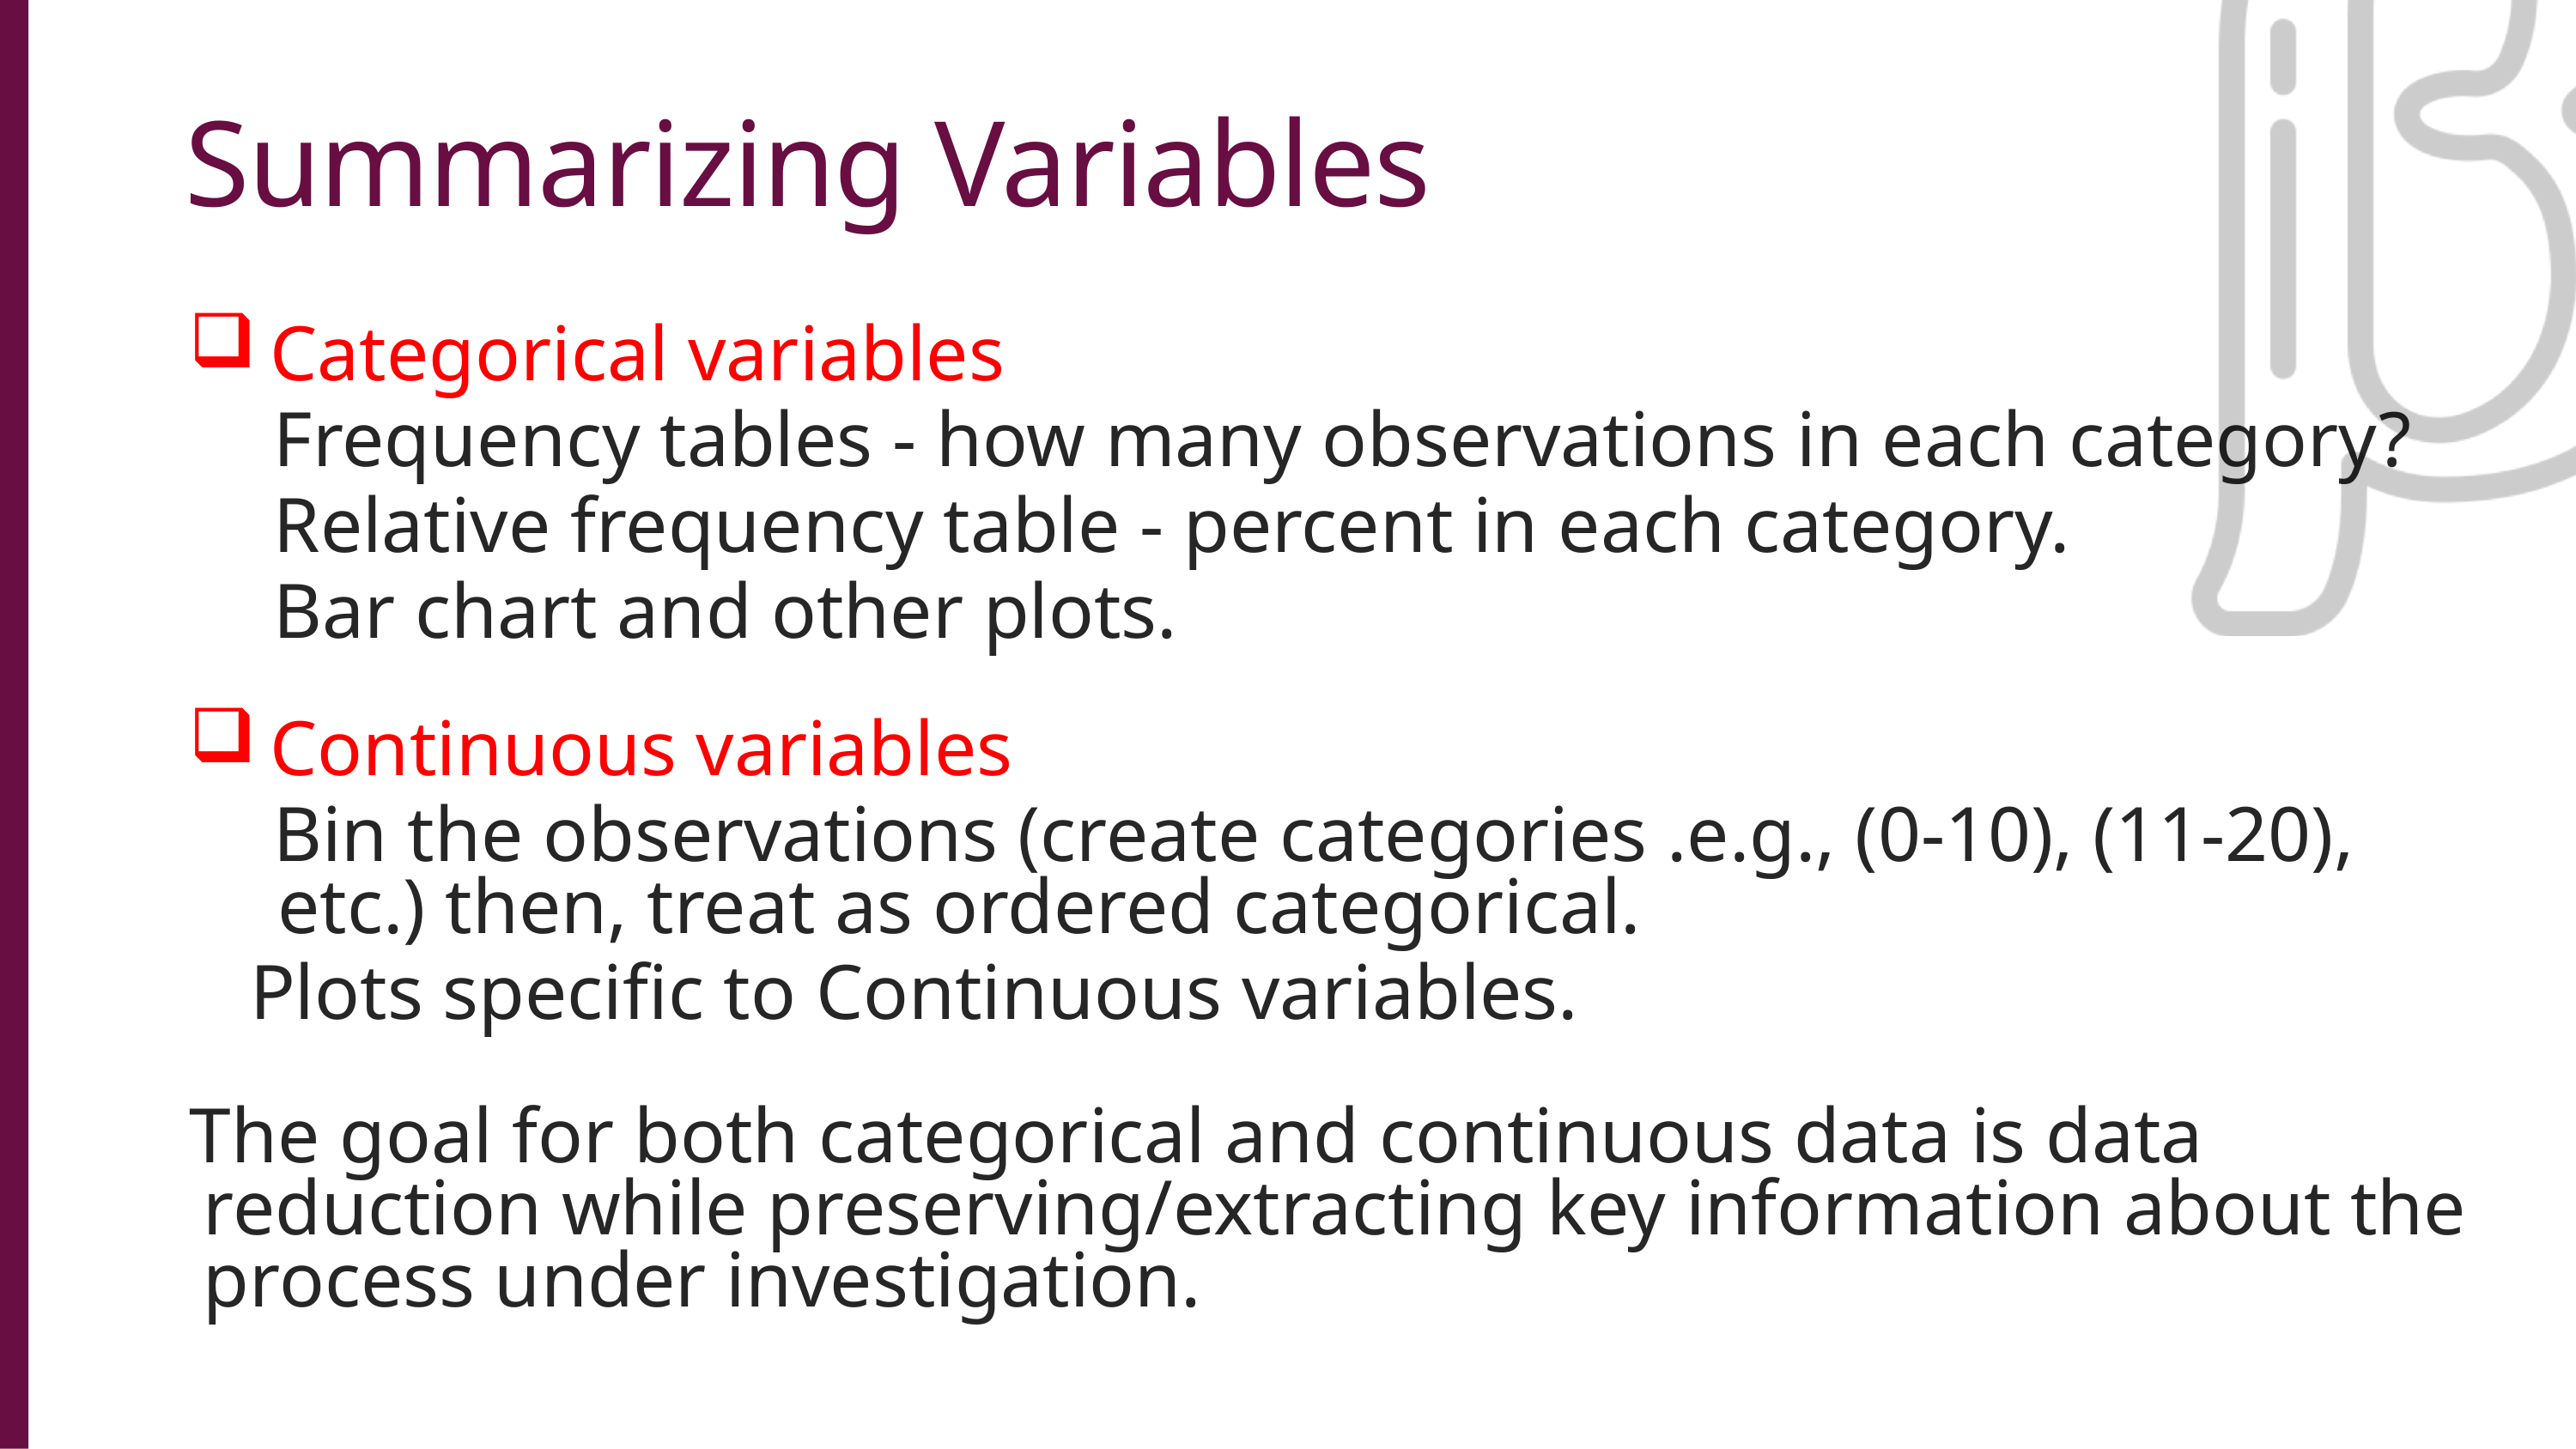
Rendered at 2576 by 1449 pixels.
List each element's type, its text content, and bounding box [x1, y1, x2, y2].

text_box Summarizing Variables [172, 91, 2395, 245]
text_box [0, 0, 29, 1449]
text_box Categorical variables Frequency tables - how many observations in each category? Relative frequency table - percent in each category. Bar chart and other plots. Continuous variables Bin the observations (create categories .e.g., (0-10), (11-20), etc.) then, treat as ordered categorical. Plots specific to Continuous variables. The goal for both categorical and continuous data is data reduction while preserving/extracting key information about the process under investigation. [177, 317, 2512, 1325]
text_box [2038, 0, 2576, 636]
